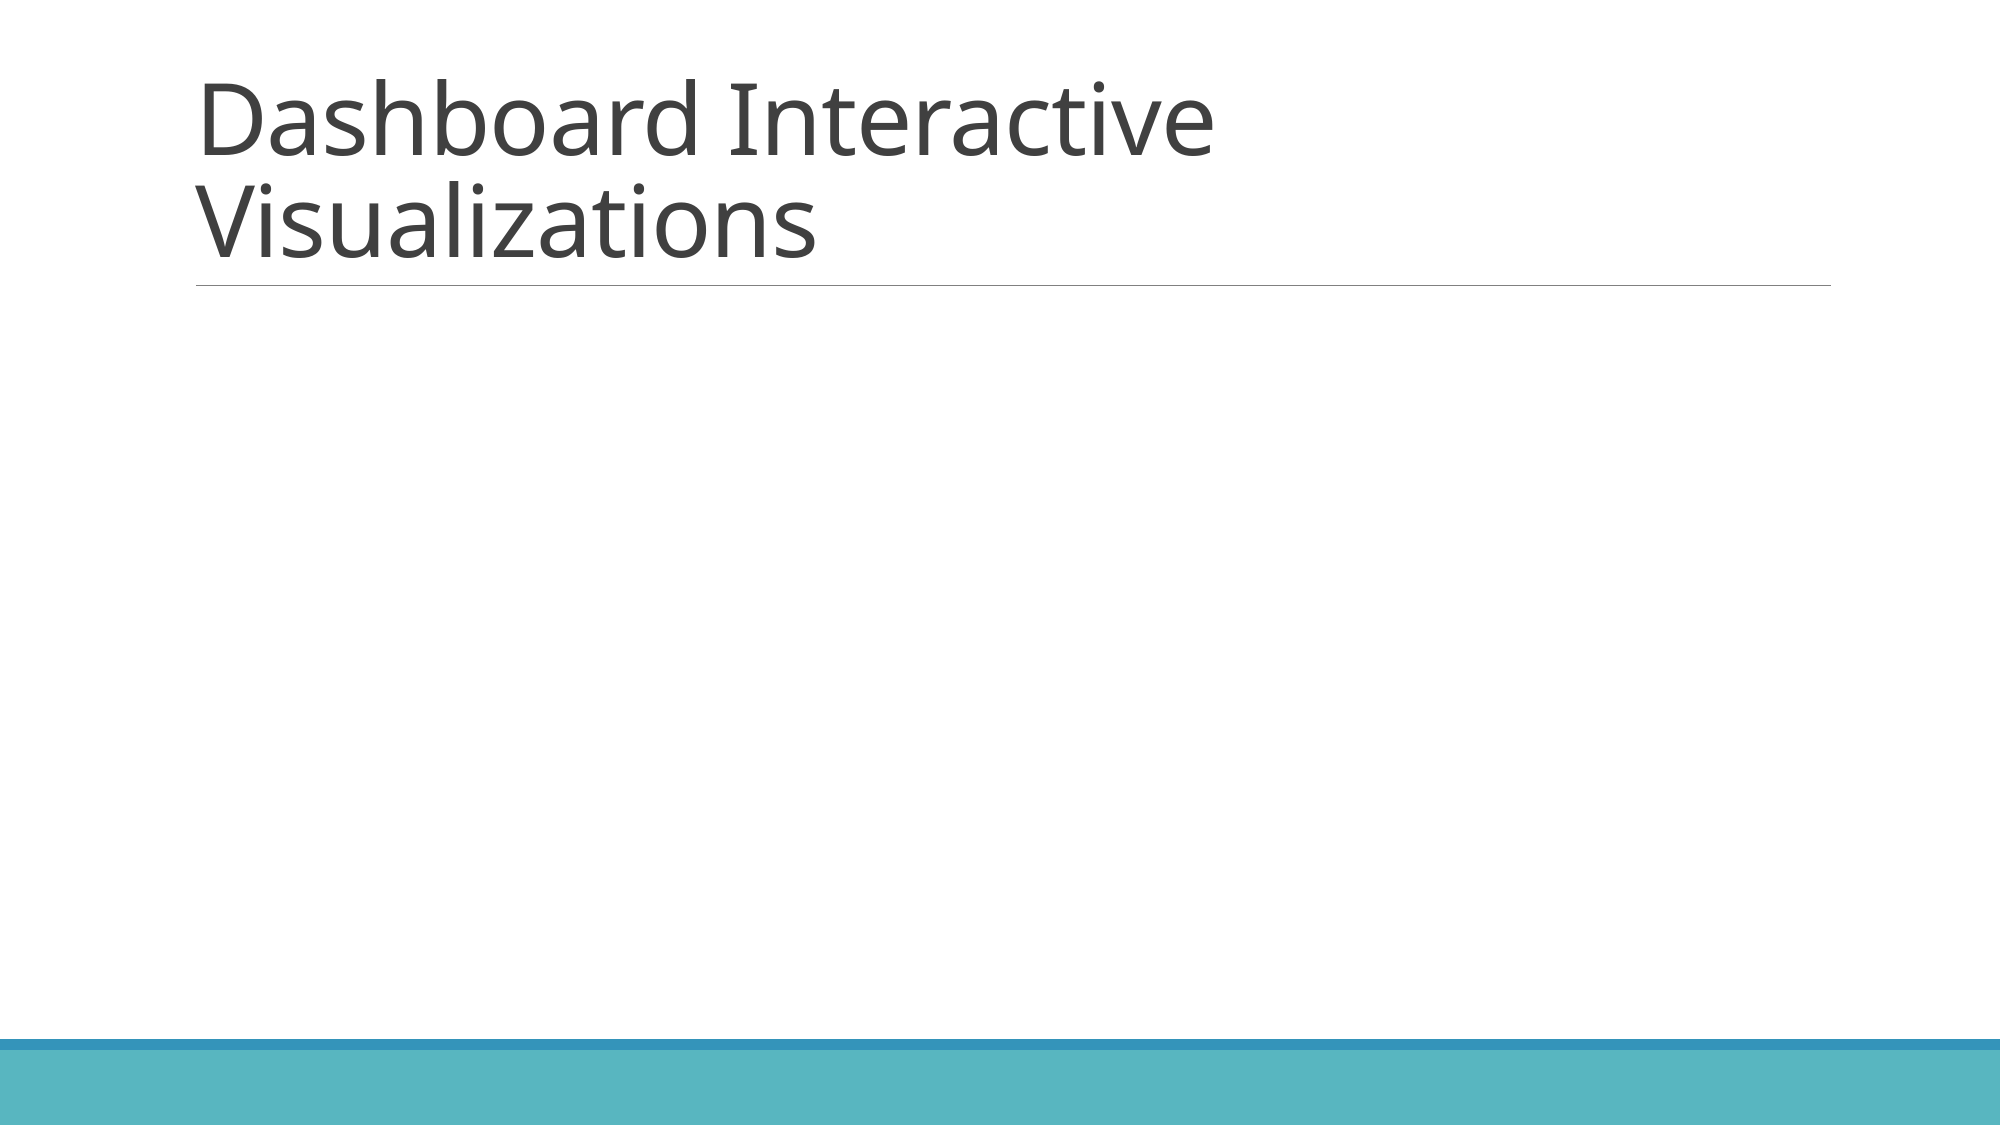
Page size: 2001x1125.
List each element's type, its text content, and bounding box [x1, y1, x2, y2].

title Dashboard Interactive Visualizations [180, 47, 1830, 285]
